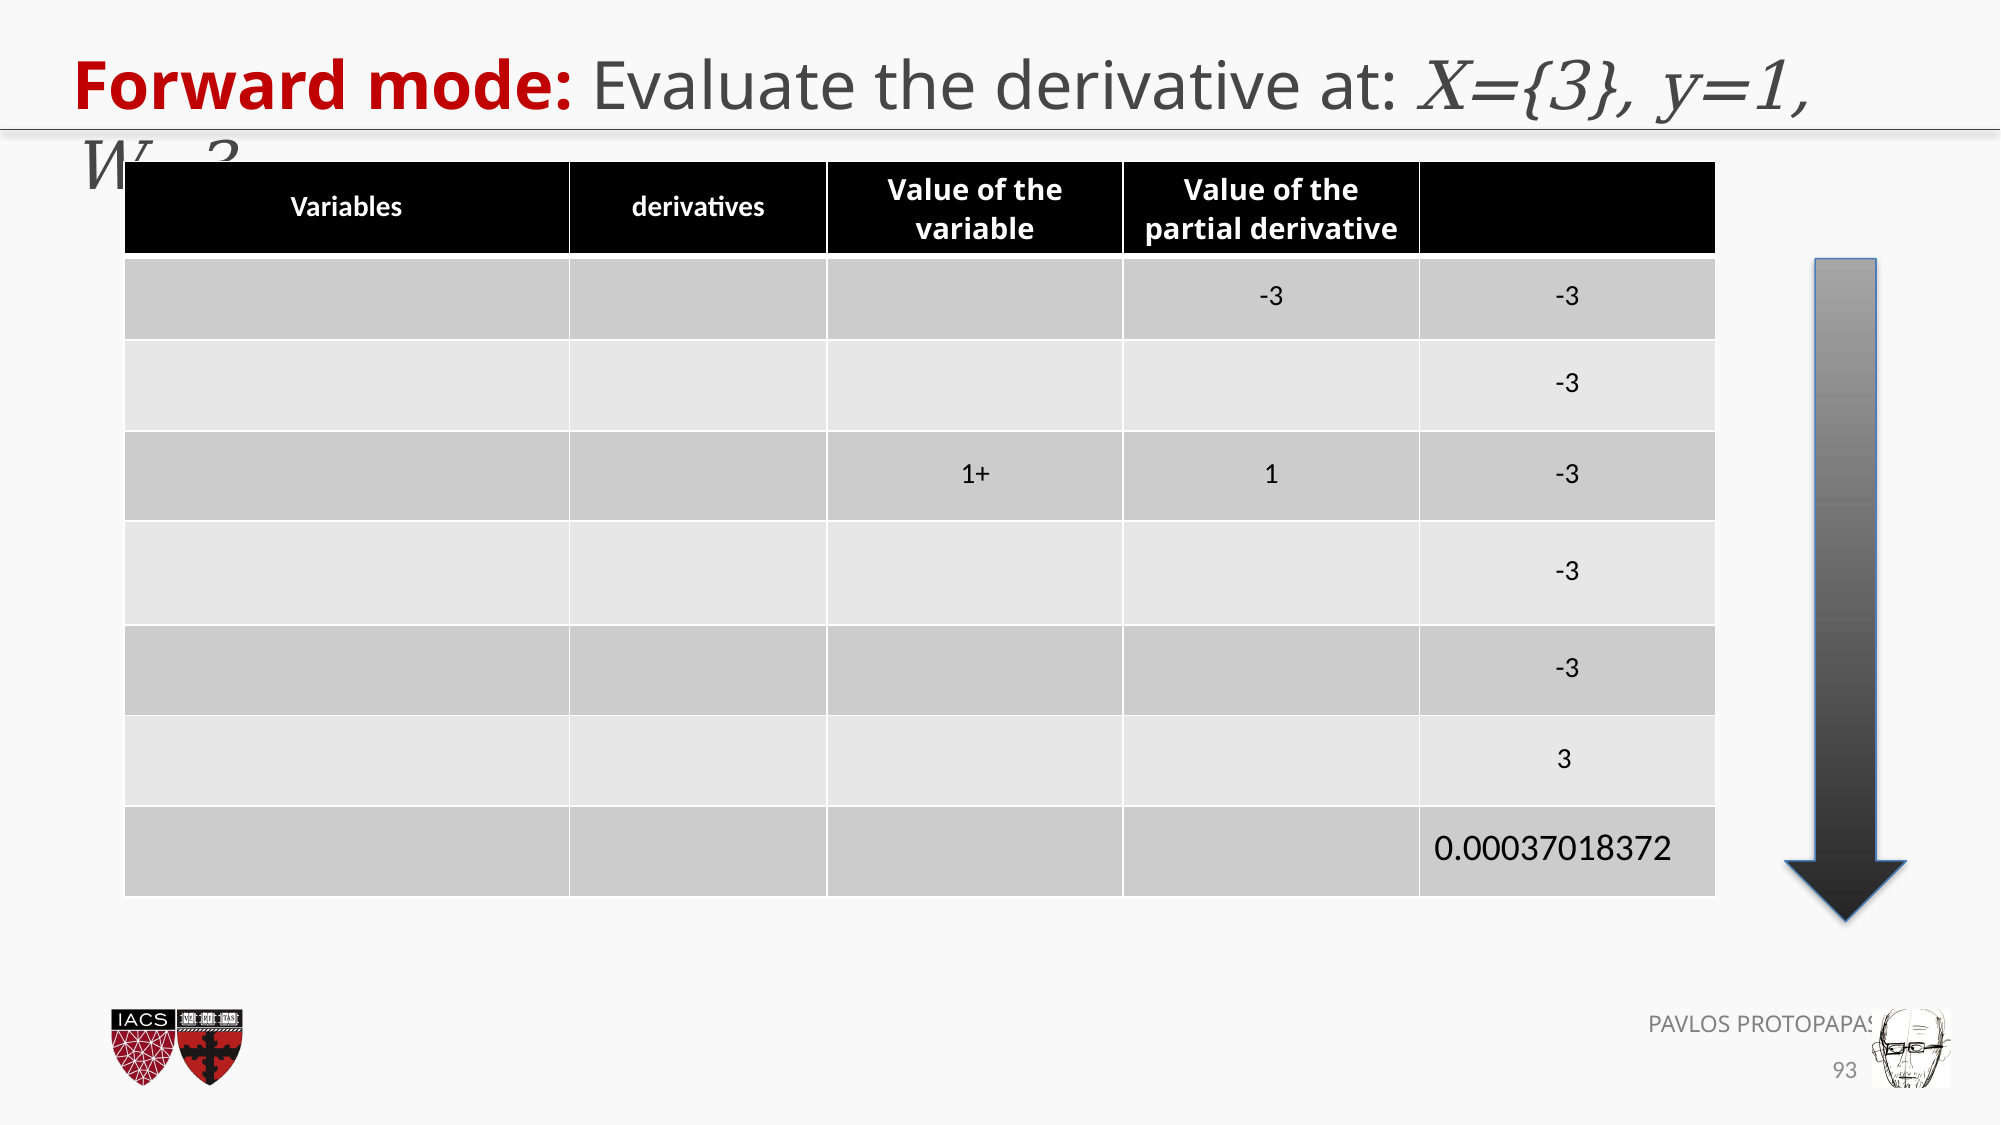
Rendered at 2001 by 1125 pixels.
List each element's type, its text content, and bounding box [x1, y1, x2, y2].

picture [109, 1009, 243, 1086]
slide_number 93 [1405, 1038, 1873, 1099]
title Forward mode: Evaluate the derivative at: X={3}, y=1, W=3 [57, 35, 1943, 162]
picture [1872, 1009, 1951, 1088]
text_box [1784, 257, 1908, 923]
